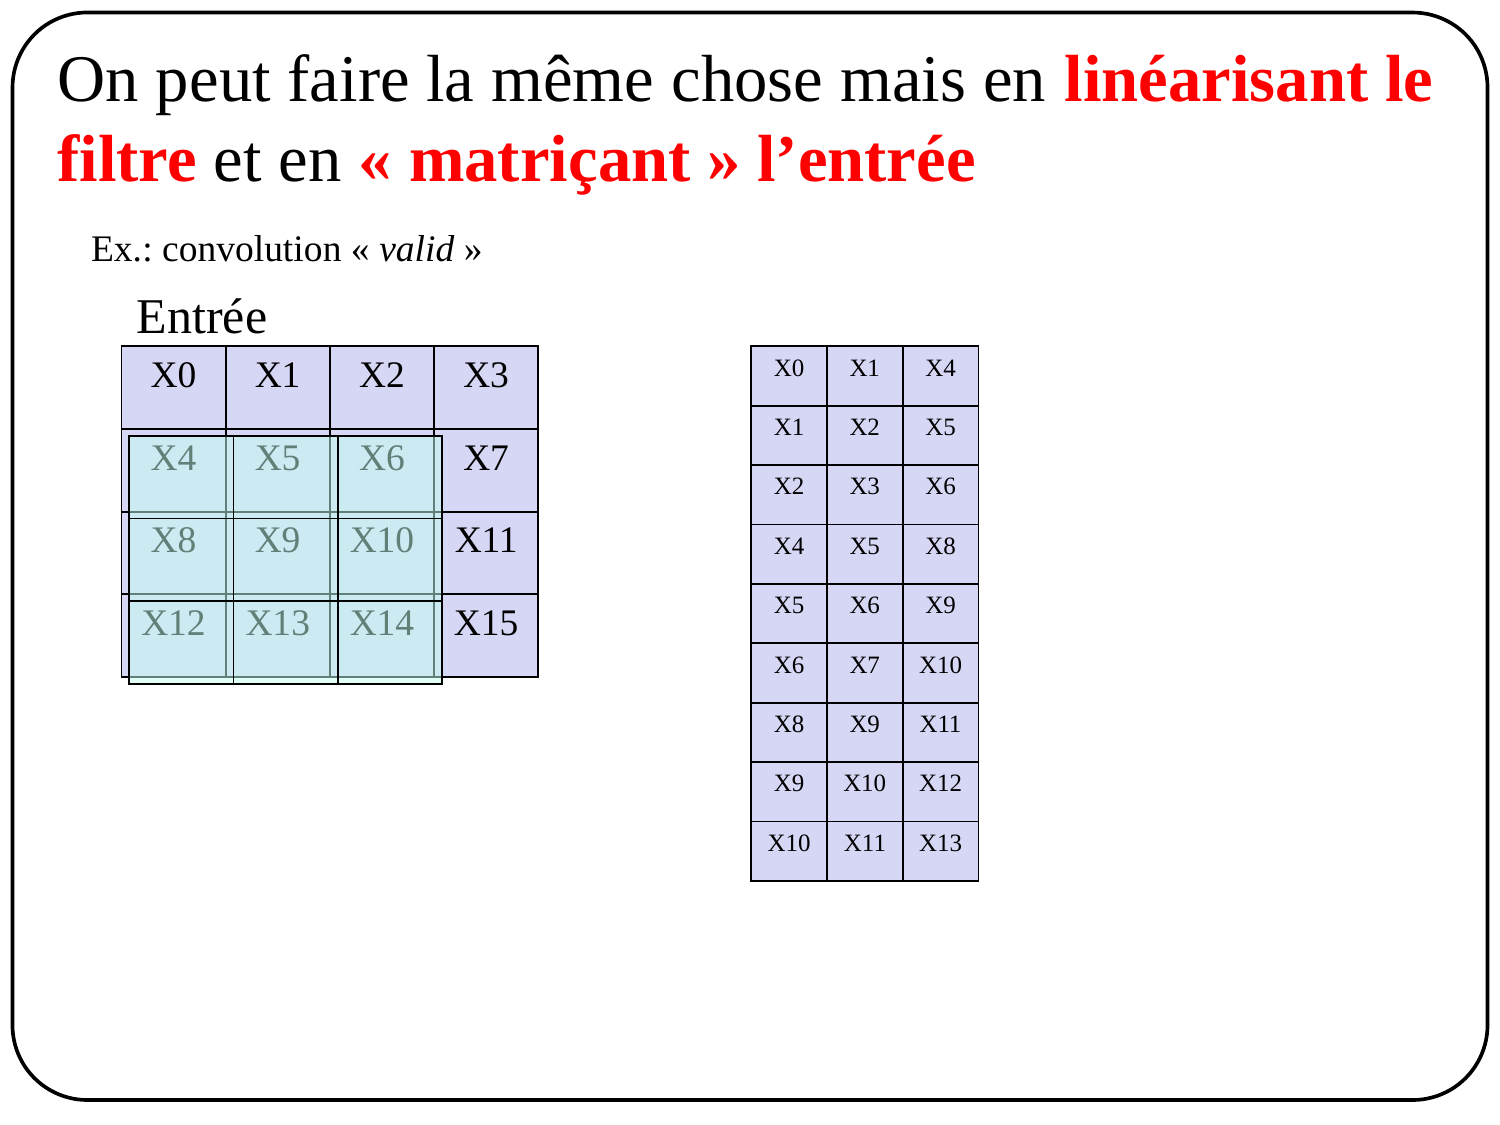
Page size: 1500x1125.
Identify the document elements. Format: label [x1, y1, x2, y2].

table_cell [904, 763, 978, 821]
table_cell [904, 704, 978, 761]
table_cell [234, 602, 337, 683]
table_cell [443, 513, 537, 593]
table_cell [339, 519, 441, 600]
table_cell [904, 644, 978, 702]
table_cell [122, 595, 128, 676]
table_cell [904, 585, 978, 642]
table_cell [122, 430, 225, 511]
table_cell [227, 430, 329, 435]
table_header [435, 347, 537, 428]
table_cell [752, 763, 826, 821]
table_header [904, 347, 978, 405]
table_header [331, 347, 433, 428]
table_cell [828, 763, 902, 821]
table_cell [904, 407, 978, 464]
table_cell [752, 525, 826, 583]
table_cell [331, 430, 433, 435]
table_cell [130, 602, 233, 683]
table_cell [904, 466, 978, 524]
table_cell [752, 466, 826, 524]
table_cell [752, 704, 826, 761]
table_cell [828, 585, 902, 642]
table_cell [828, 466, 902, 524]
table_cell [752, 585, 826, 642]
table_cell [234, 519, 337, 600]
text_box [76, 216, 498, 351]
table_cell [828, 644, 902, 702]
table_cell [752, 407, 826, 464]
table_cell [828, 525, 902, 583]
table_header [122, 351, 225, 428]
title [42, 21, 1500, 210]
table_cell [828, 407, 902, 464]
table_cell [752, 644, 826, 702]
table_header [339, 437, 441, 518]
table_header [752, 347, 826, 405]
table_header [828, 347, 902, 405]
table_cell [435, 430, 537, 511]
table_cell [339, 602, 441, 683]
table_cell [752, 822, 826, 880]
table_cell [130, 519, 233, 600]
table_cell [828, 822, 902, 880]
table_cell [443, 595, 537, 676]
table_header [227, 347, 329, 428]
table_header [234, 437, 337, 518]
table_cell [904, 525, 978, 583]
table_cell [904, 822, 978, 880]
table_cell [122, 513, 128, 593]
table_cell [828, 704, 902, 761]
table_header [130, 437, 233, 518]
